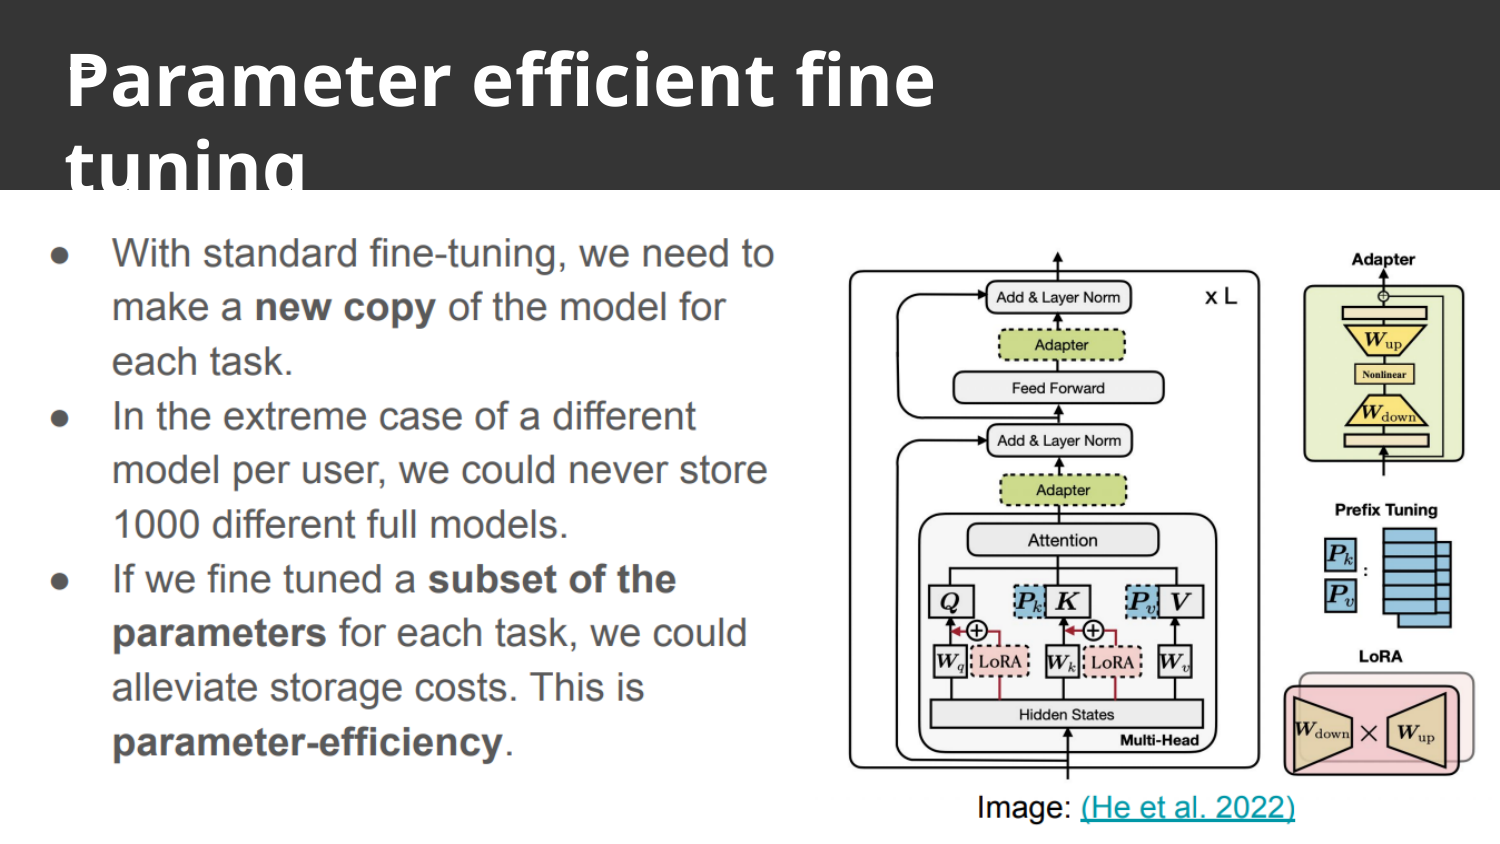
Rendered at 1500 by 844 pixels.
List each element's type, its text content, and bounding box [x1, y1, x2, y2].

picture [0, 190, 1500, 844]
title Parameter efficient fine tuning [49, 0, 1180, 189]
